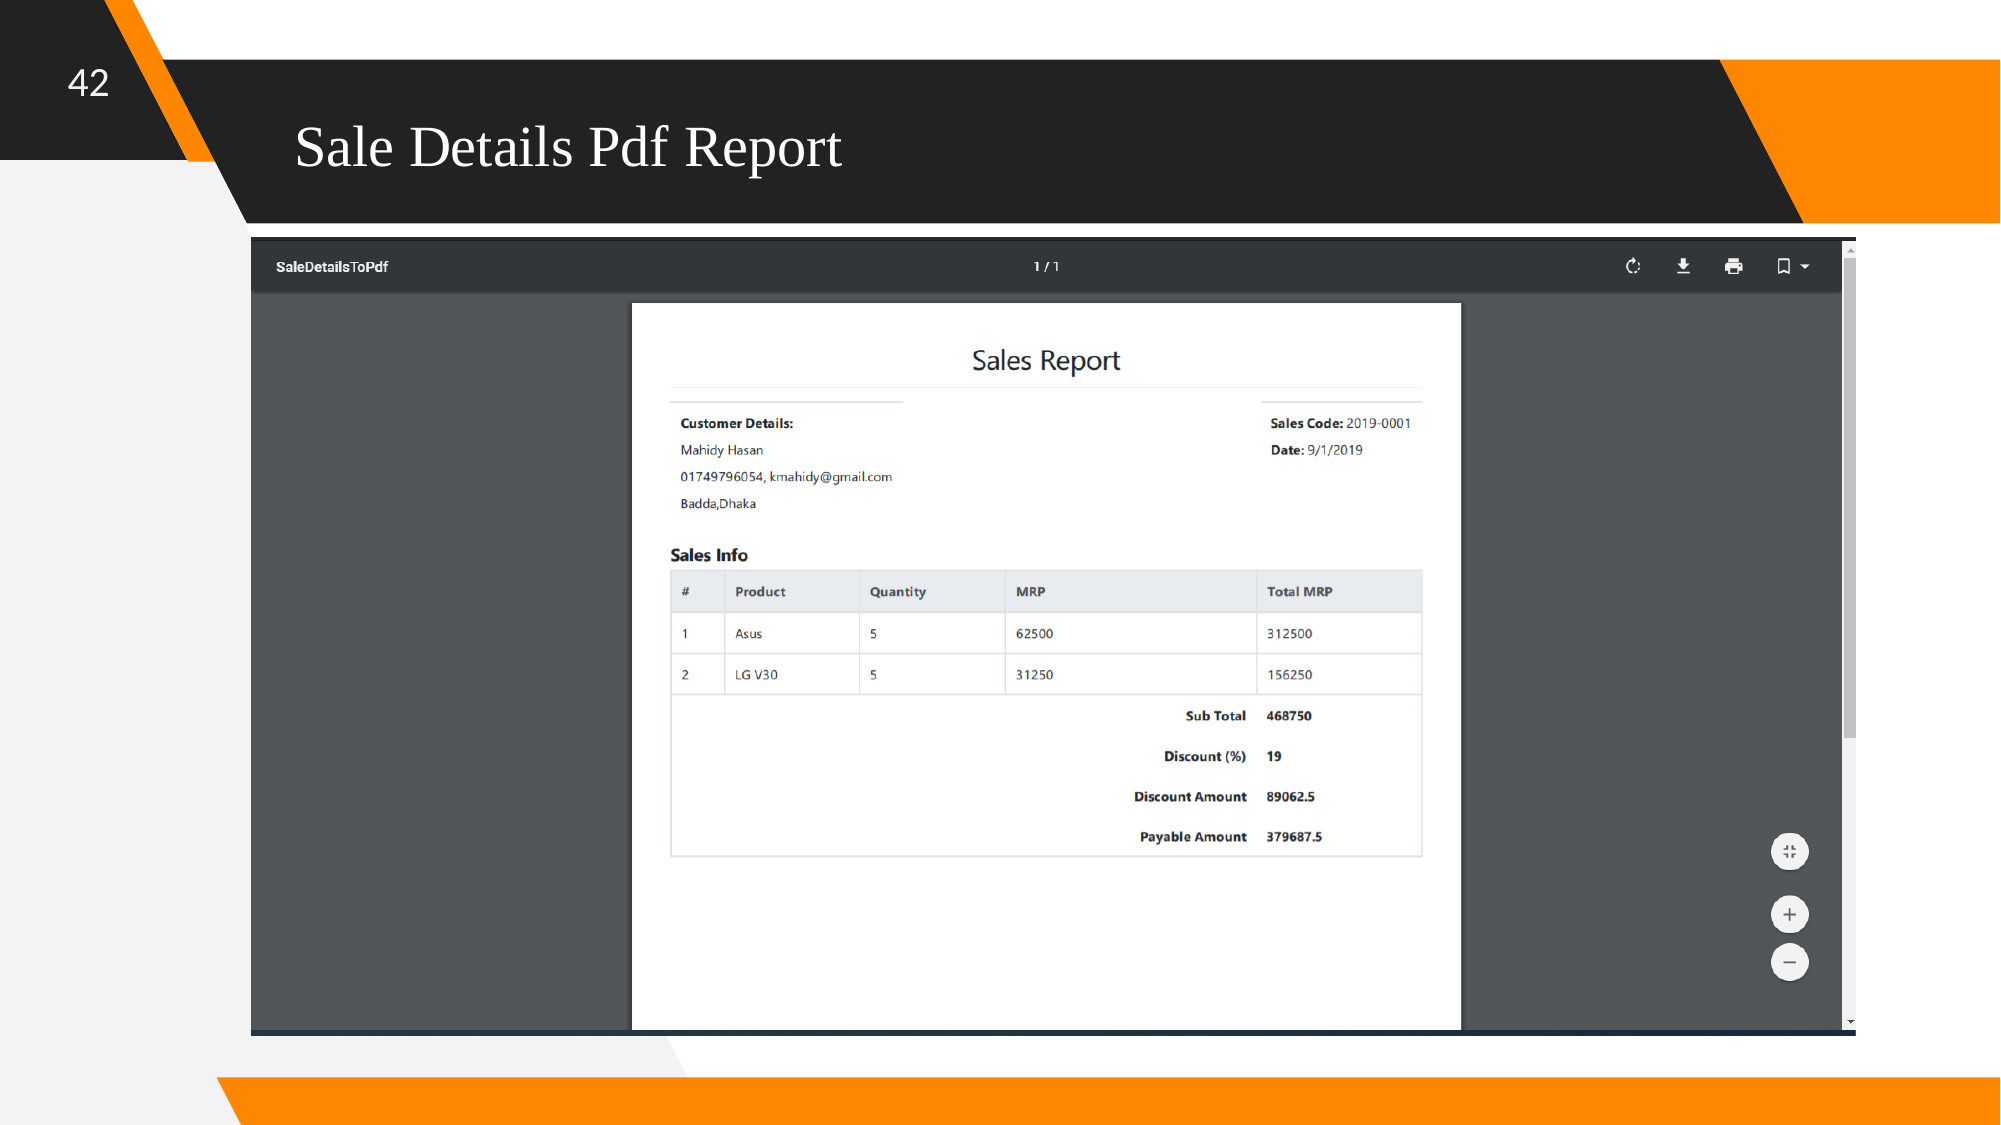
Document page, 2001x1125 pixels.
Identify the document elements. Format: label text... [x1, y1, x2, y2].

text_box Sale Details Pdf Report [279, 100, 858, 186]
slide_number 42 [0, 0, 131, 160]
picture [251, 237, 1856, 1036]
